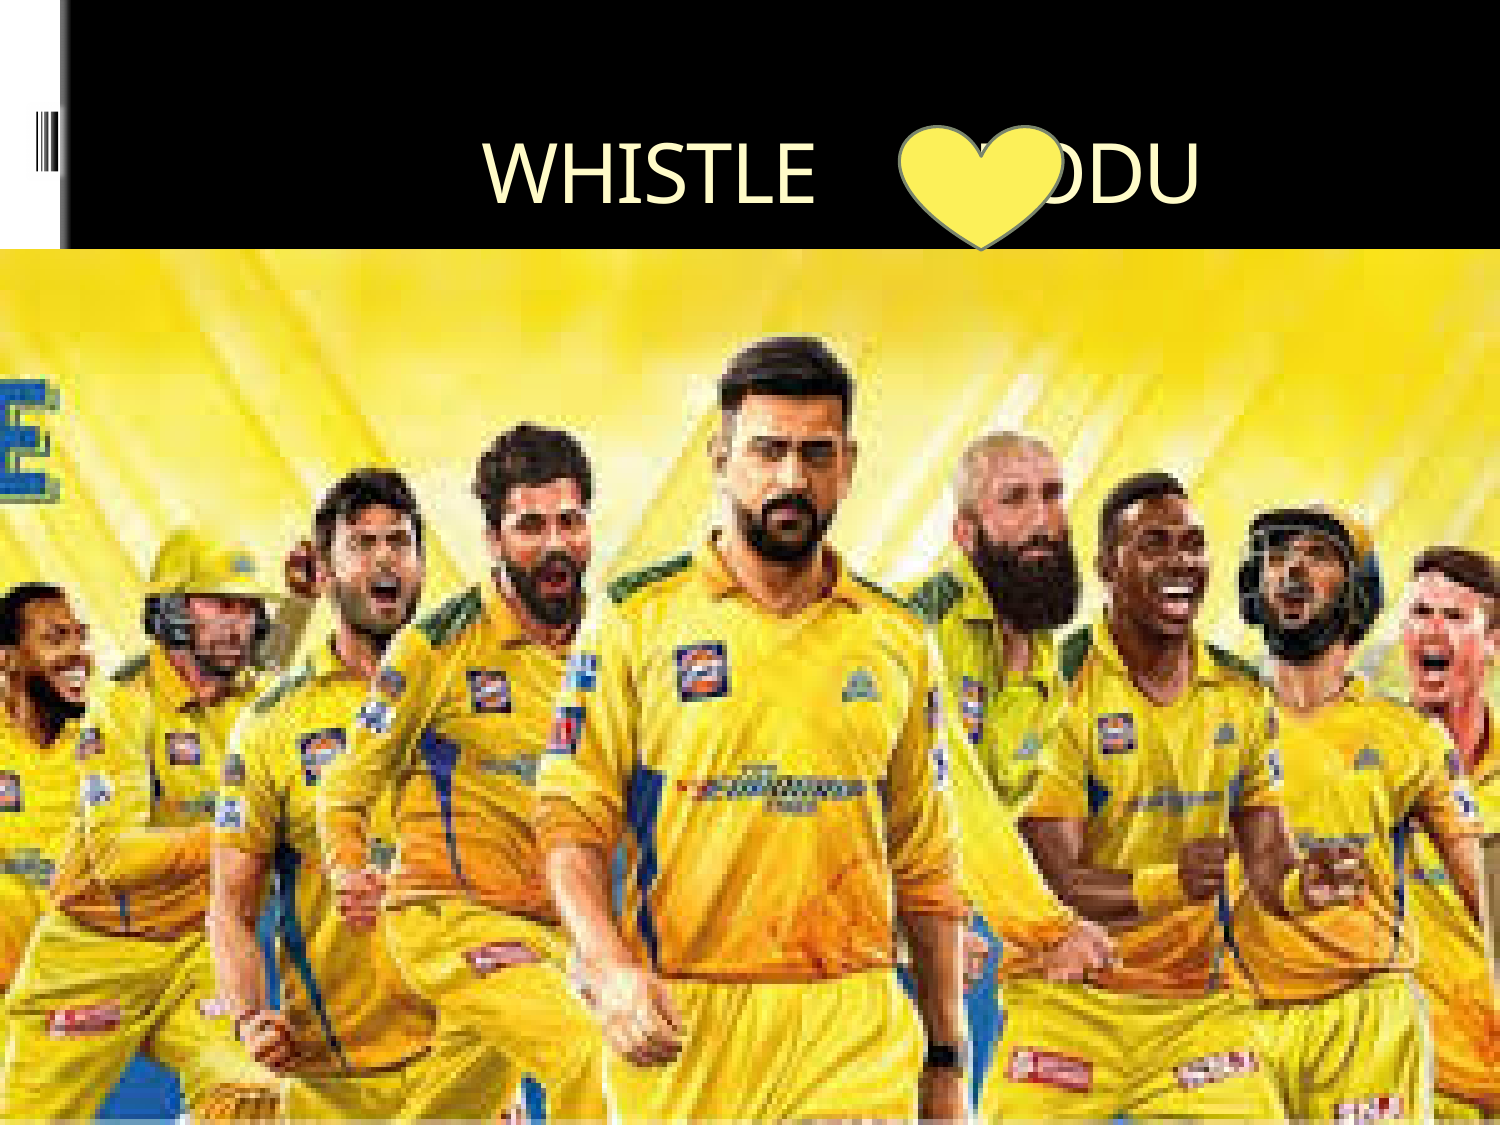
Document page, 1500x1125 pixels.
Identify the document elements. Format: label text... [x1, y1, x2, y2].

title WHISTLE PODU [150, 112, 1425, 240]
text_box [897, 125, 1065, 240]
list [0, 249, 1500, 1125]
